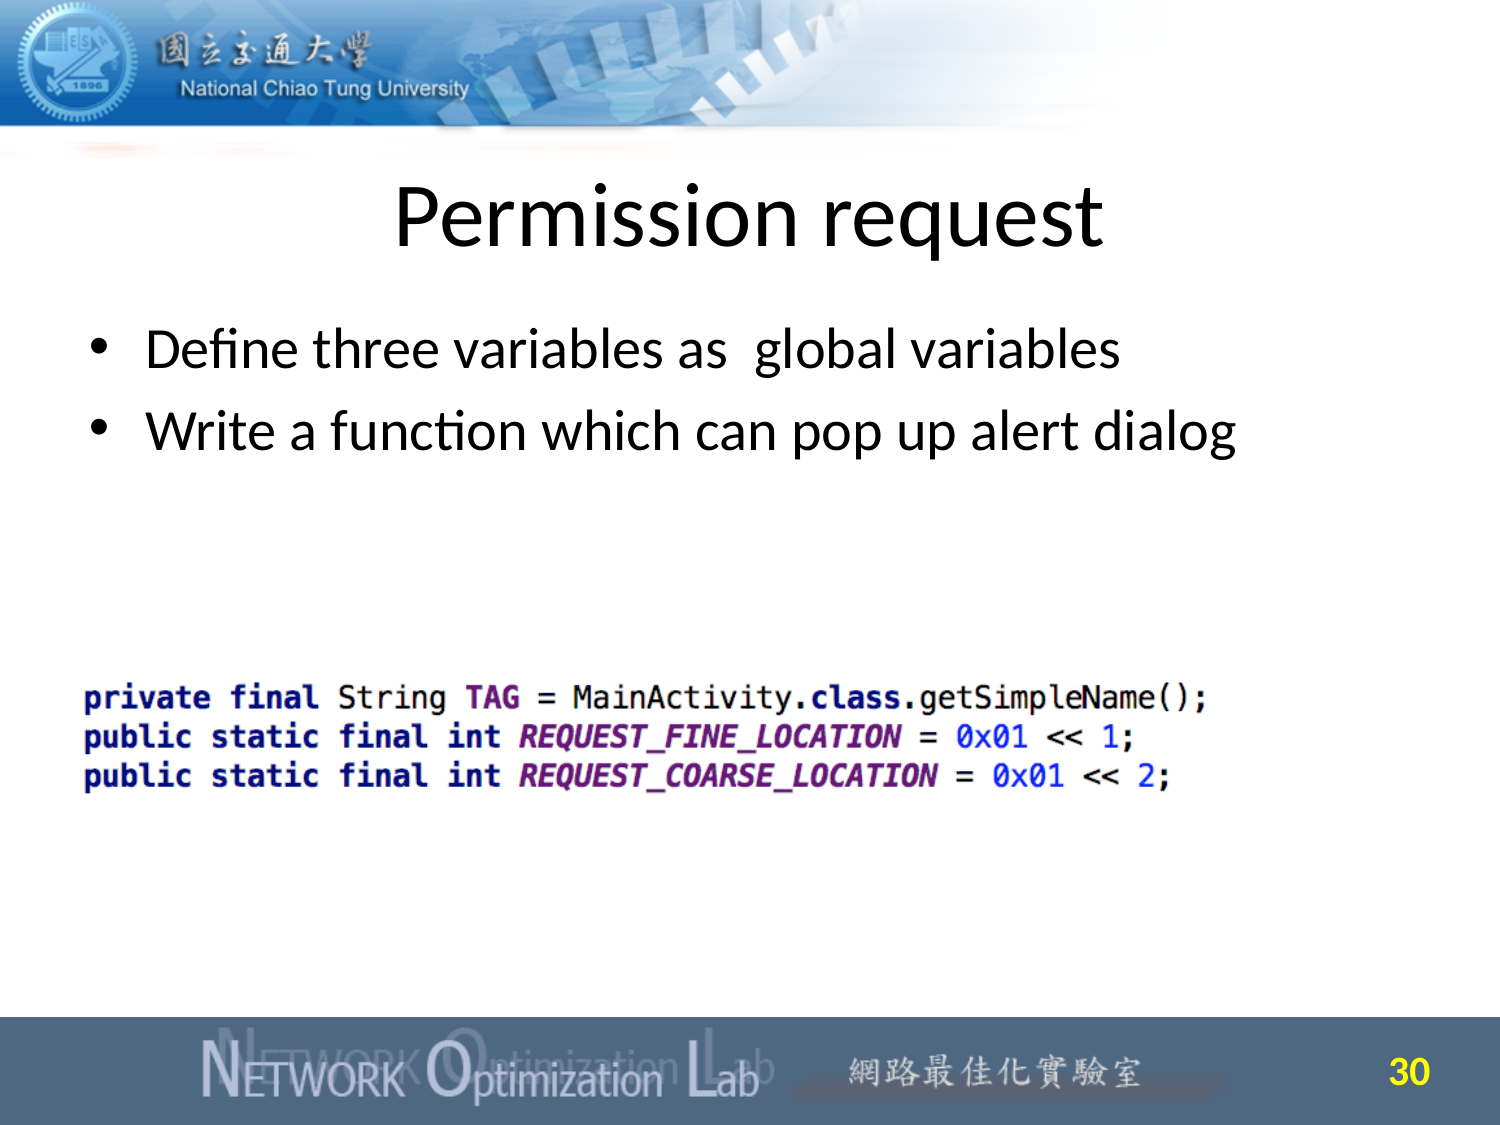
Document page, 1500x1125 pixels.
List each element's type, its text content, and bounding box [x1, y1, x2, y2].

list Define three variables as global variables Write a function which can pop up alert dialog [73, 302, 1425, 1005]
picture [0, 0, 1500, 1017]
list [73, 680, 1223, 801]
title Permission request [75, 127, 1425, 291]
